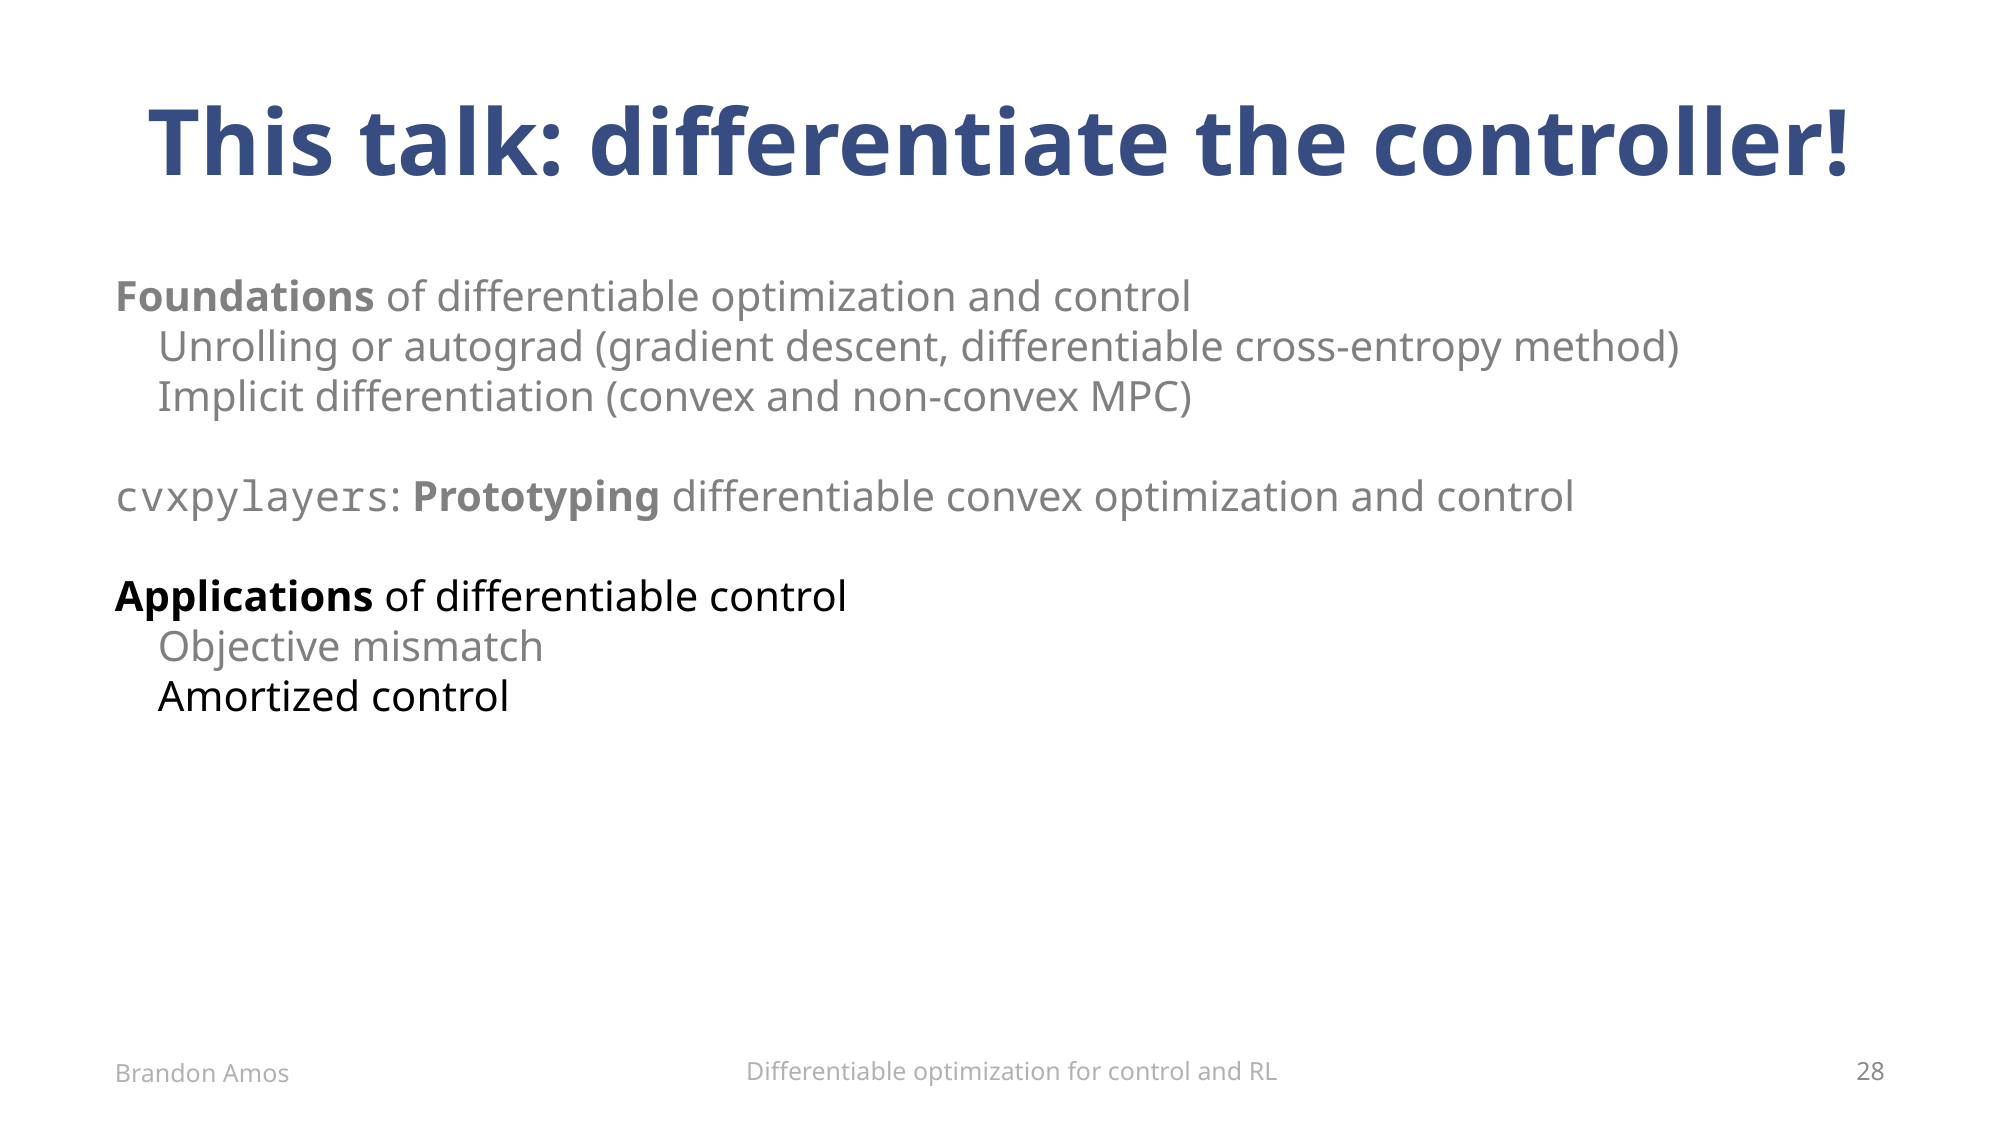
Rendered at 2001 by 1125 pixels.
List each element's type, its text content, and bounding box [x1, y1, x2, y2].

footer Differentiable optimization for control and RL [590, 1042, 1433, 1103]
slide_number Brandon Amos [99, 1042, 567, 1103]
list Foundations of differentiable optimization and control Unrolling or autograd (gradient descent, differentiable cross-entropy method) Implicit differentiation (convex and non-convex MPC) cvxpylayers: Prototyping differentiable convex optimization and control Applications of differentiable control Objective mismatch Amortized control [99, 262, 1900, 1005]
title This talk: differentiate the controller! [99, 45, 1900, 233]
slide_number 28 [1433, 1042, 1900, 1103]
